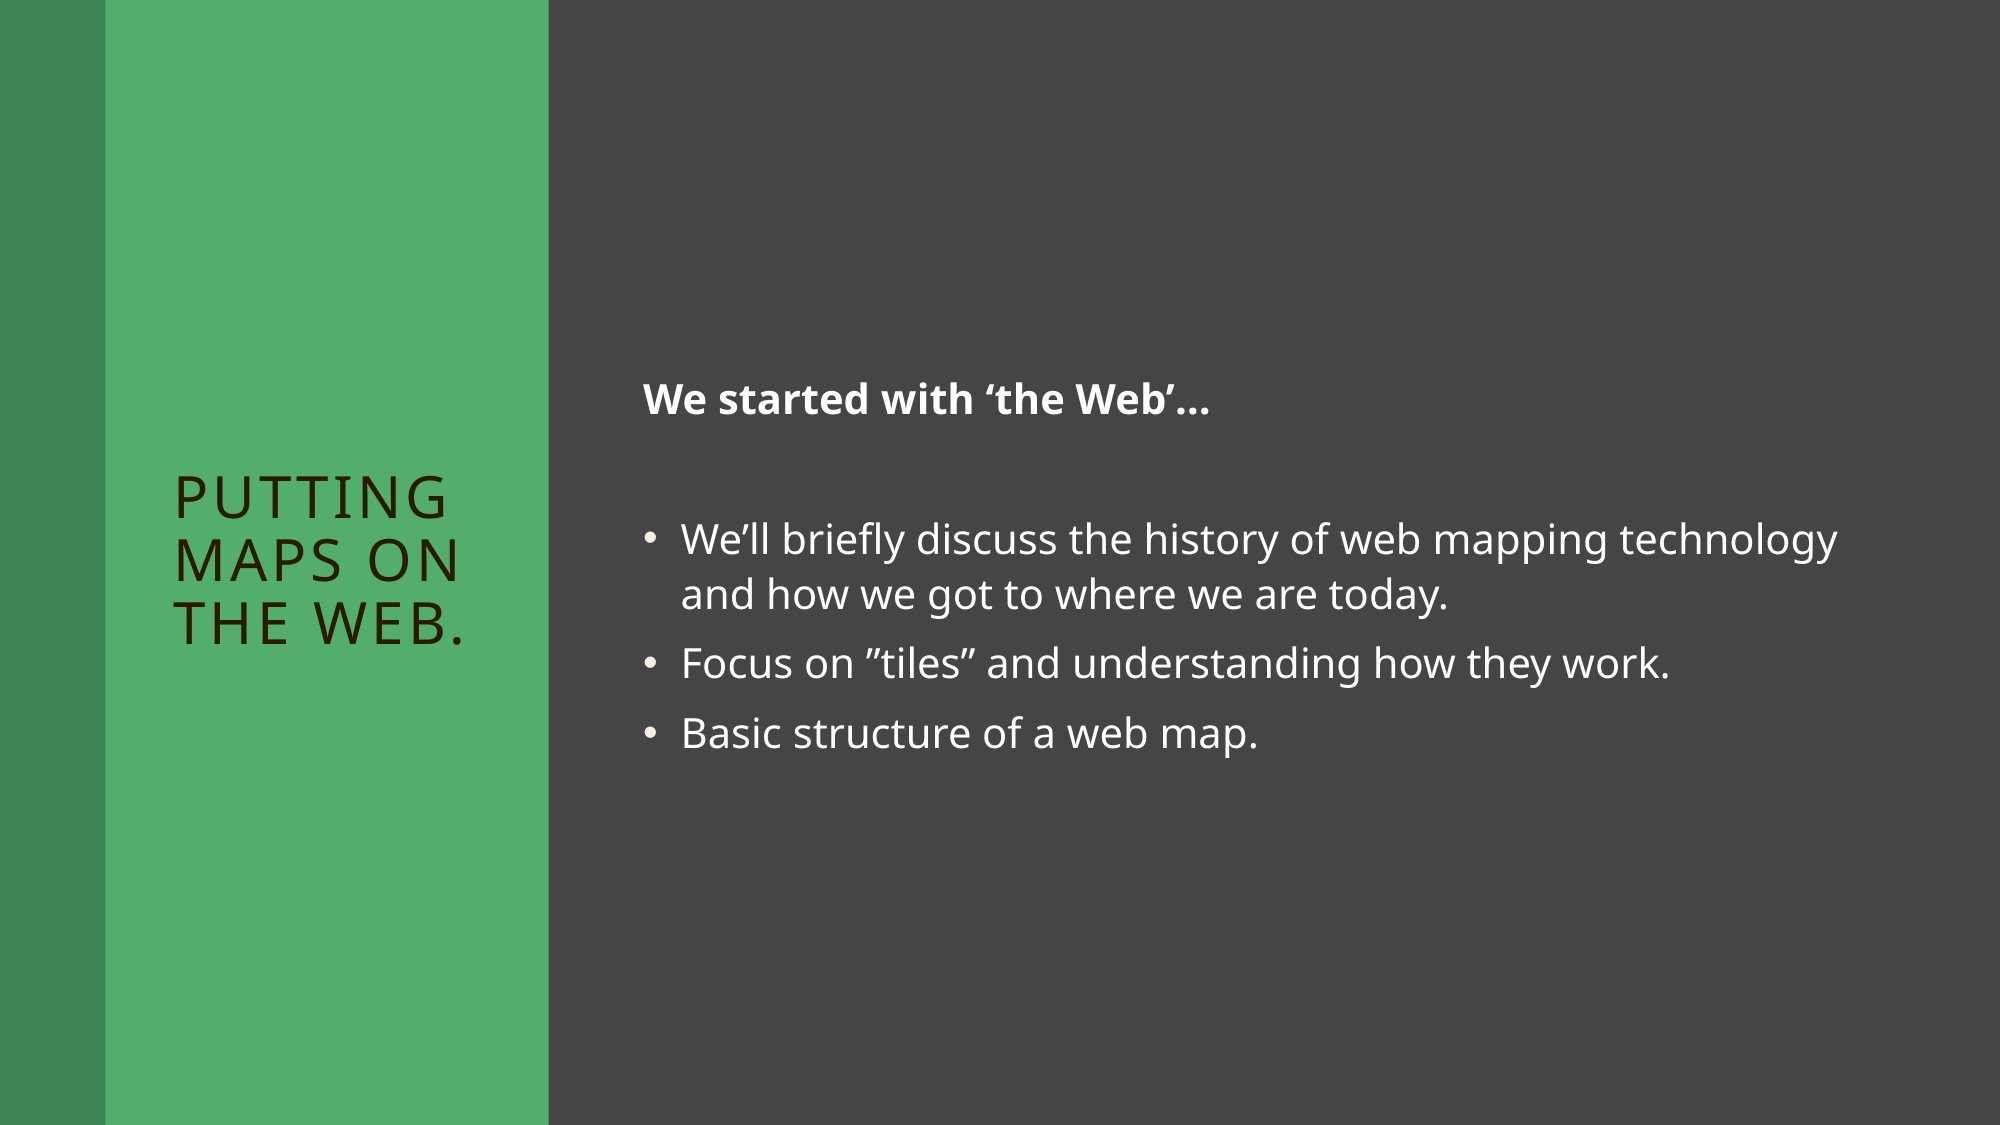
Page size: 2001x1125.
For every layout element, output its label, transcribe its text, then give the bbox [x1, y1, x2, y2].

title Putting maps on the Web. [158, 222, 497, 903]
text_box [550, 0, 2000, 1125]
list We started with ‘the Web’… We’ll briefly discuss the history of web mapping technology and how we got to where we are today. Focus on ”tiles” and understanding how they work. Basic structure of a web map. [628, 222, 1875, 903]
text_box [107, 0, 550, 1125]
text_box [0, 0, 107, 1125]
